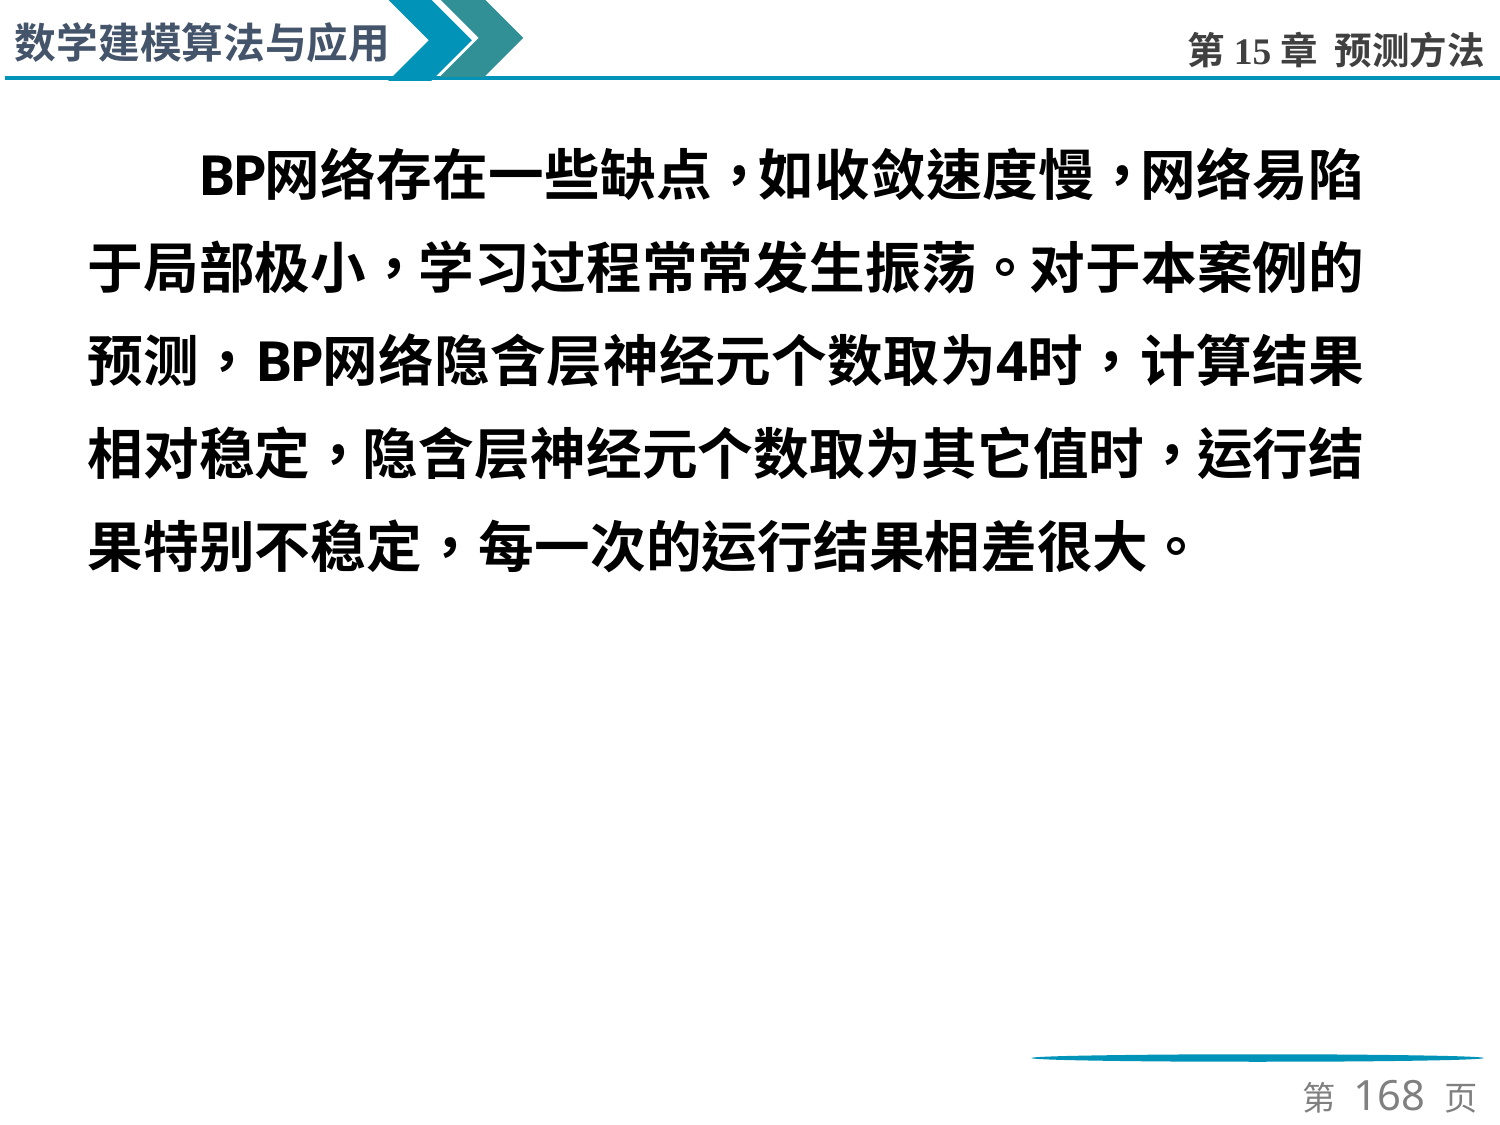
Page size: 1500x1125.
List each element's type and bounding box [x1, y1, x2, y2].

text_box [86, 132, 1363, 629]
